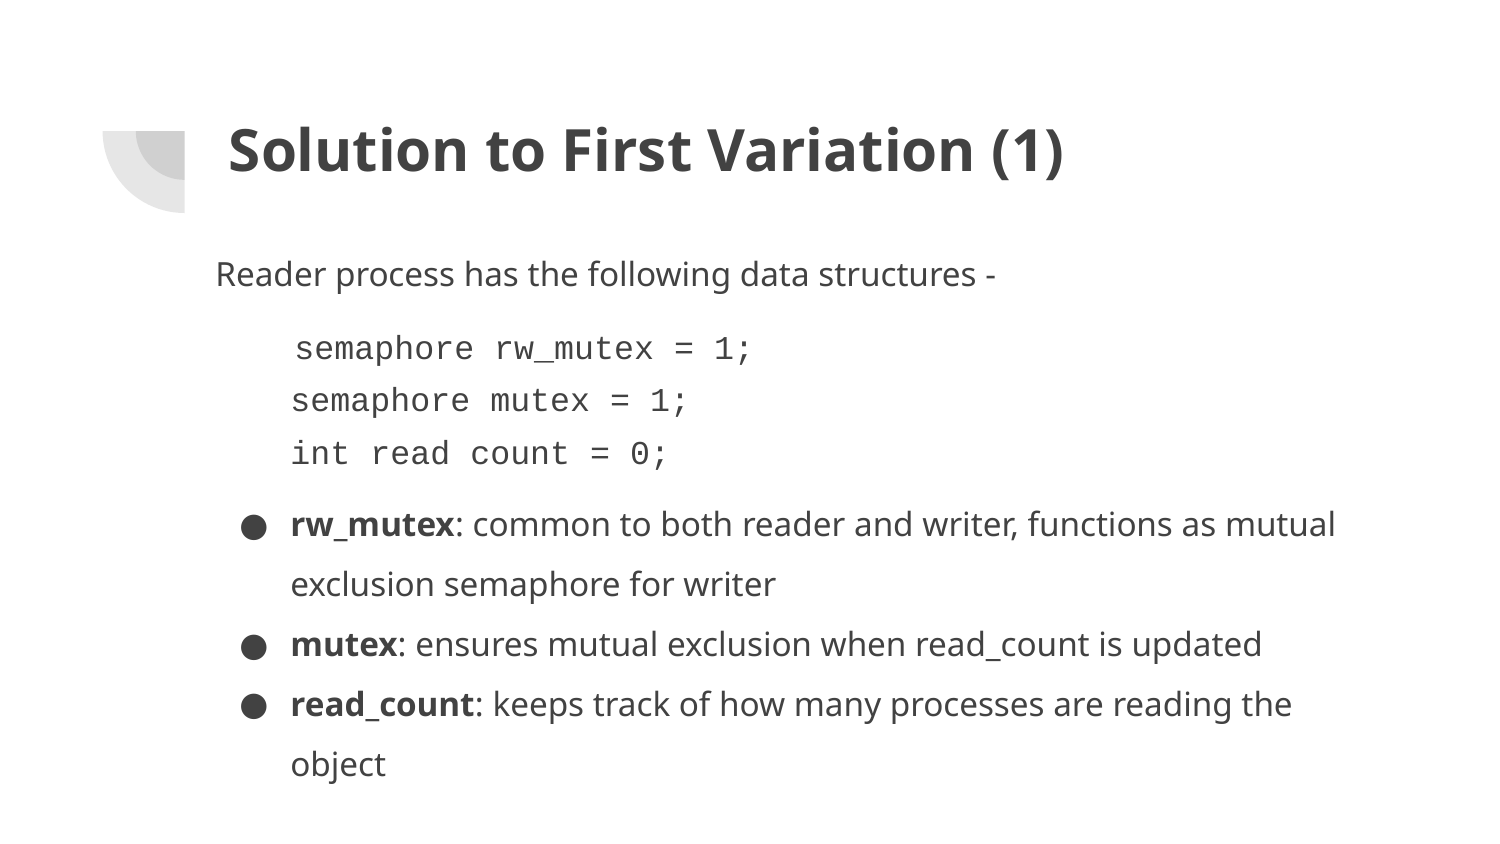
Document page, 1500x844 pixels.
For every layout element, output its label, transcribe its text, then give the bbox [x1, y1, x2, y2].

list Reader process has the following data structures - semaphore rw_mutex = 1; semaphore mutex = 1; int read count = 0; rw_mutex: common to both reader and writer, functions as mutual exclusion semaphore for writer mutex: ensures mutual exclusion when read_count is updated read_count: keeps track of how many processes are reading the object [200, 217, 1354, 718]
title Solution to First Variation (1) [213, 98, 1368, 263]
